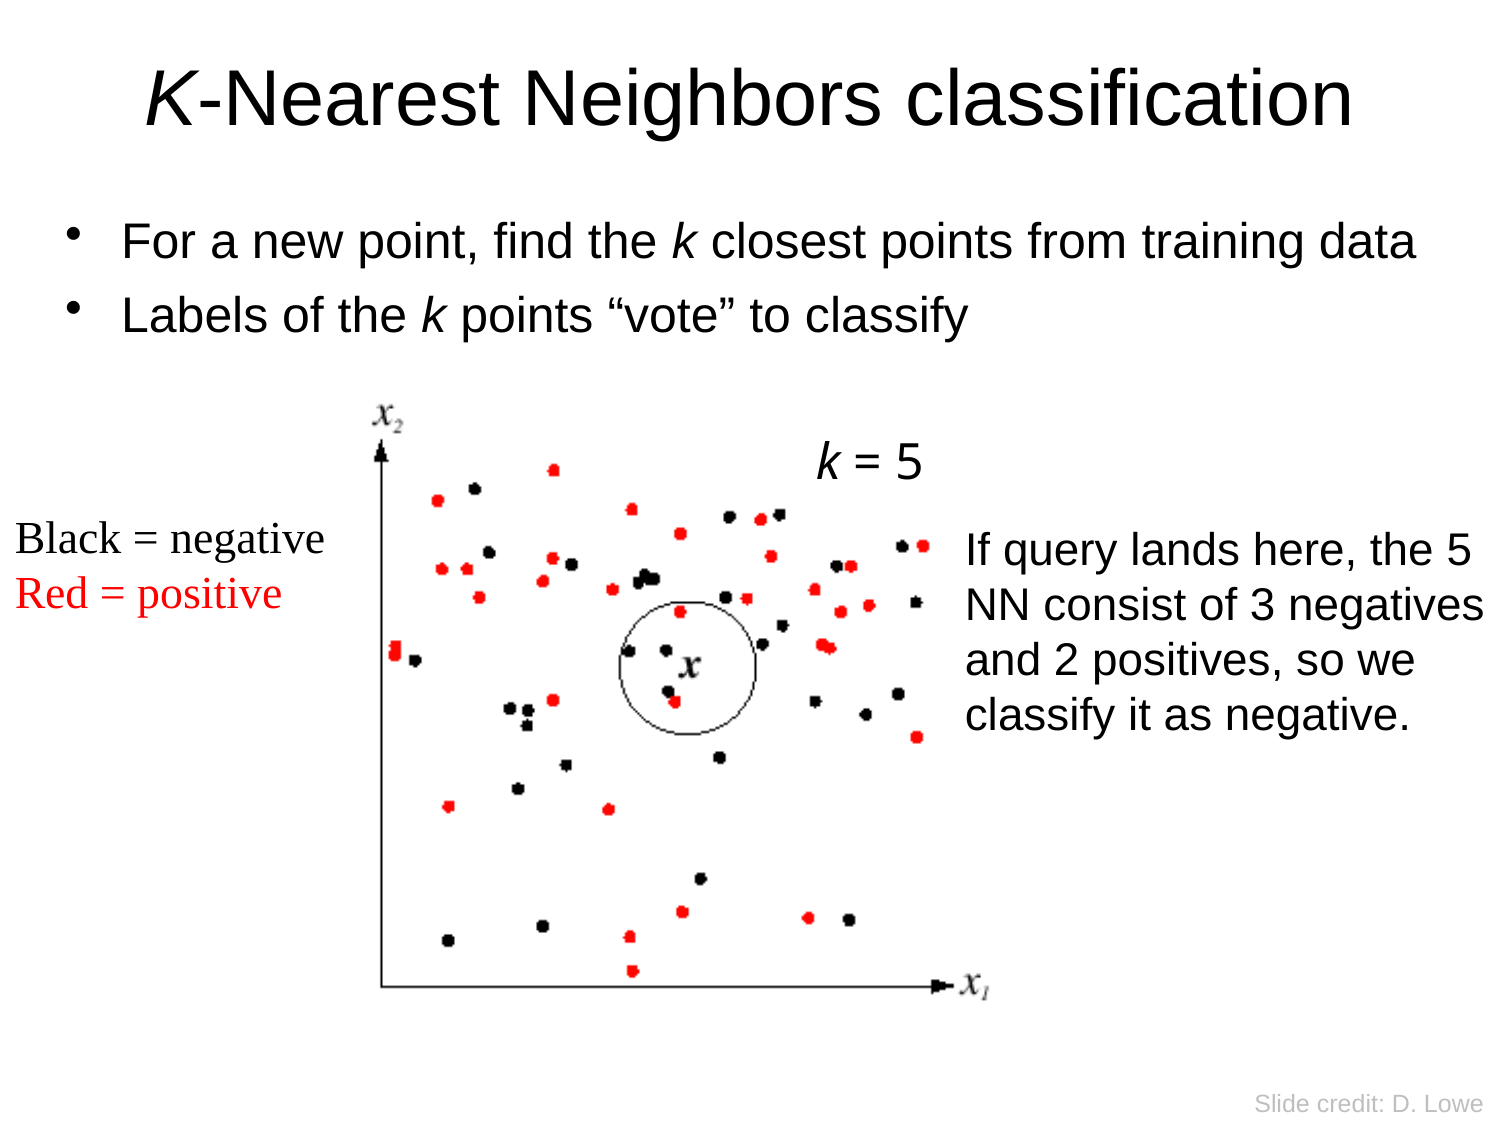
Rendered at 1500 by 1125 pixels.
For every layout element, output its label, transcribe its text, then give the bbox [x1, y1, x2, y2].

text_box If query lands here, the 5 NN consist of 3 negatives and 2 positives, so we classify it as negative. [1029, 512, 1500, 748]
text_box K-Nearest Neighbors classification [62, 49, 1438, 138]
picture [337, 374, 1026, 1026]
list For a new point, find the k closest points from training data Labels of the k points “vote” to classify [49, 207, 1463, 488]
text_box Slide credit: D. Lowe [1239, 1079, 1500, 1125]
text_box Black = negative Red = positive [0, 499, 332, 625]
